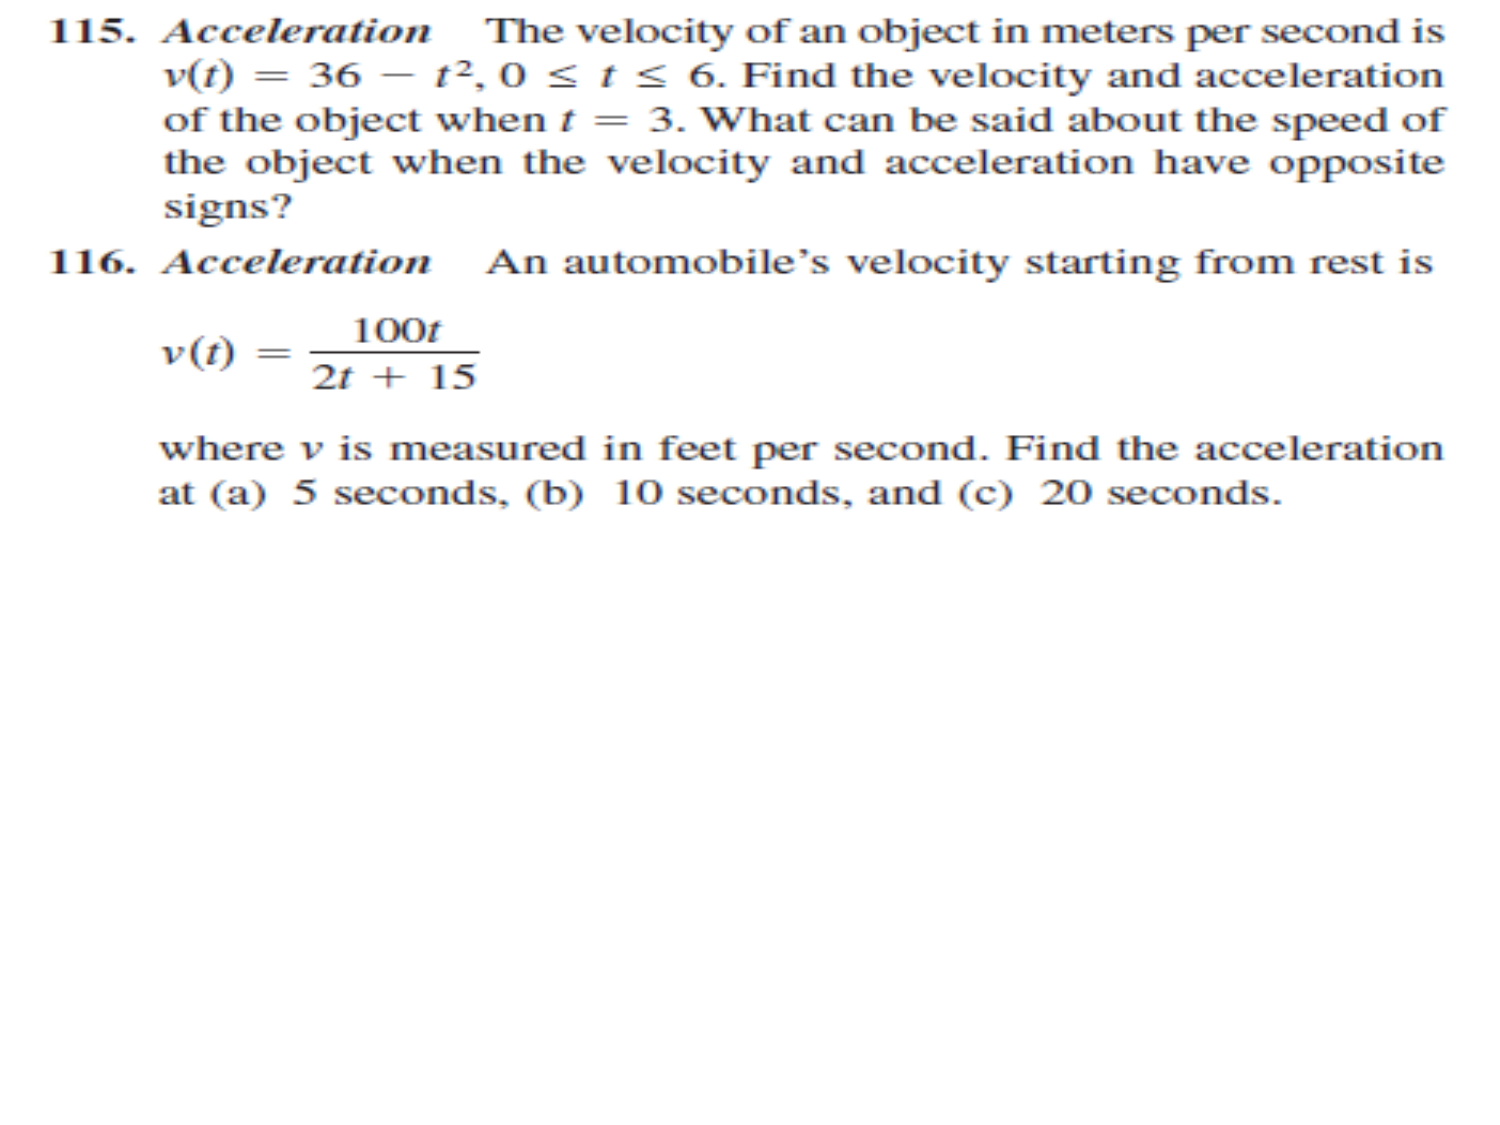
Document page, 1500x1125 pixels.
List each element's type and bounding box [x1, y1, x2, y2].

picture [0, 0, 1500, 525]
